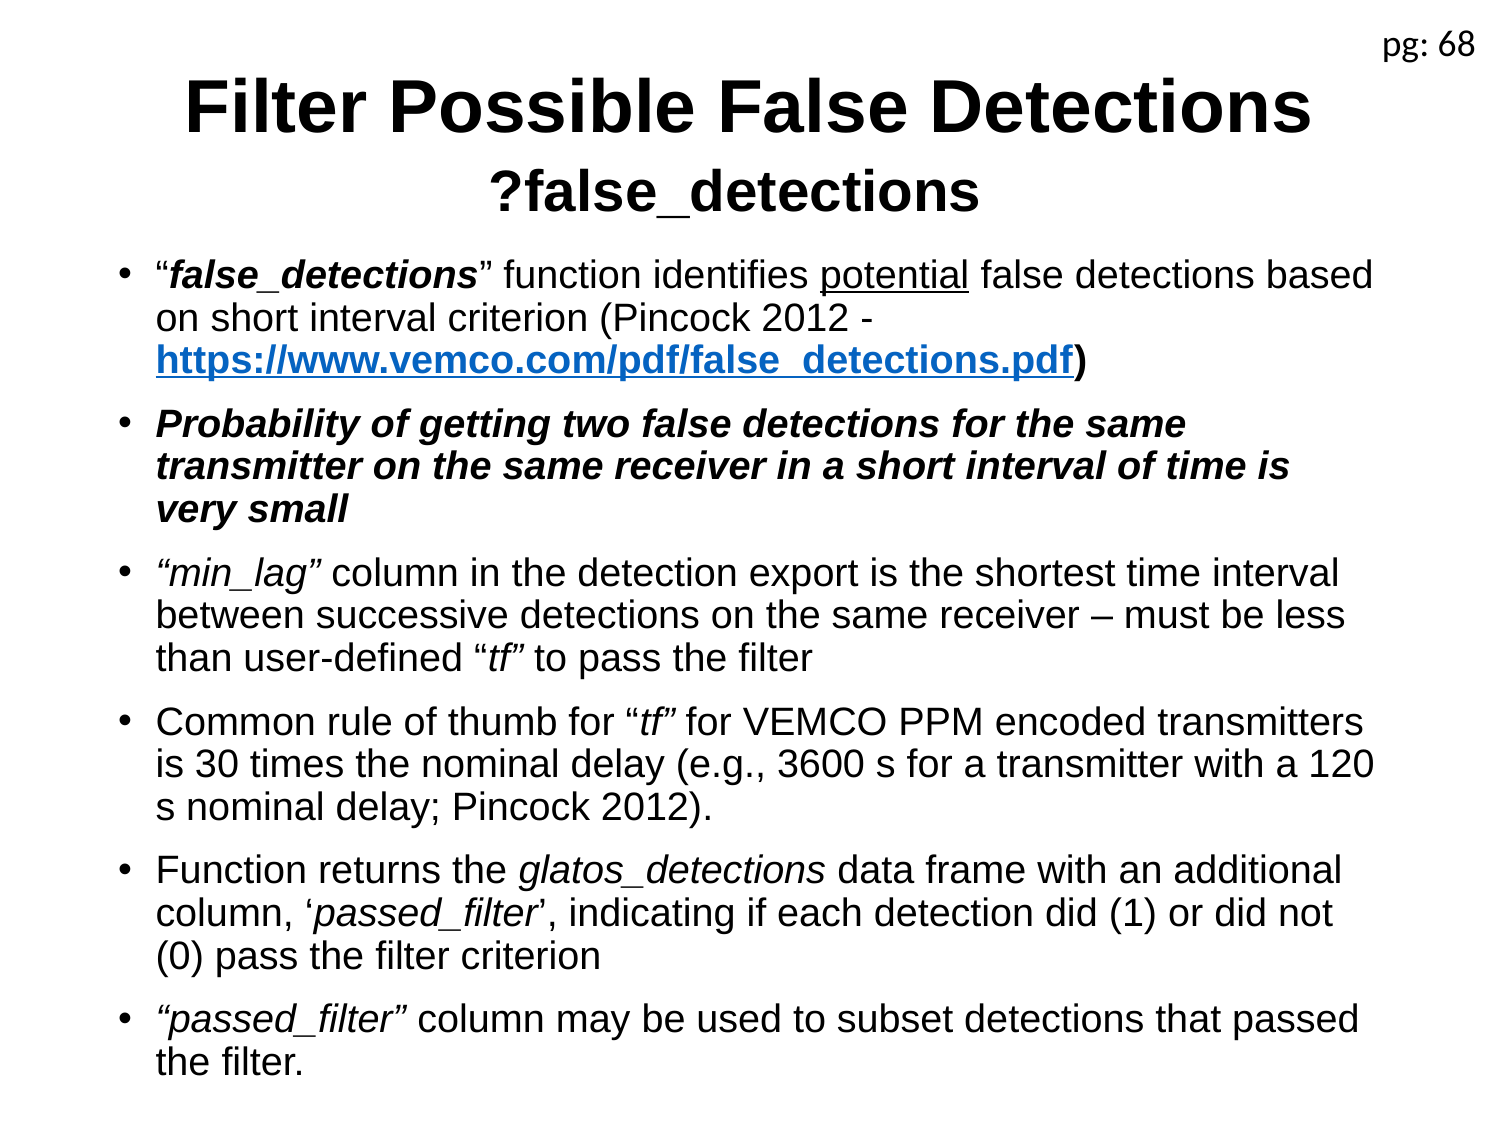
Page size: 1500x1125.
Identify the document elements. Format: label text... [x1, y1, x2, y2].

list “false_detections” function identifies potential false detections based on short interval criterion (Pincock 2012 - https://www.vemco.com/pdf/false_detections.pdf) Probability of getting two false detections for the same transmitter on the same receiver in a short interval of time is very small “min_lag” column in the detection export is the shortest time interval between successive detections on the same receiver – must be less than user-defined “tf” to pass the filter Common rule of thumb for “tf” for VEMCO PPM encoded transmitters is 30 times the nominal delay (e.g., 3600 s for a transmitter with a 120 s nominal delay; Pincock 2012). Function returns the glatos_detections data frame with an additional column, ‘passed_filter’, indicating if each detection did (1) or did not (0) pass the filter criterion “passed_filter” column may be used to subset detections that passed the filter. [103, 246, 1397, 961]
text_box ?false_detections [463, 145, 997, 231]
text_box Filter Possible False Detections [42, 50, 1457, 156]
text_box pg: 68 [1367, 11, 1491, 71]
